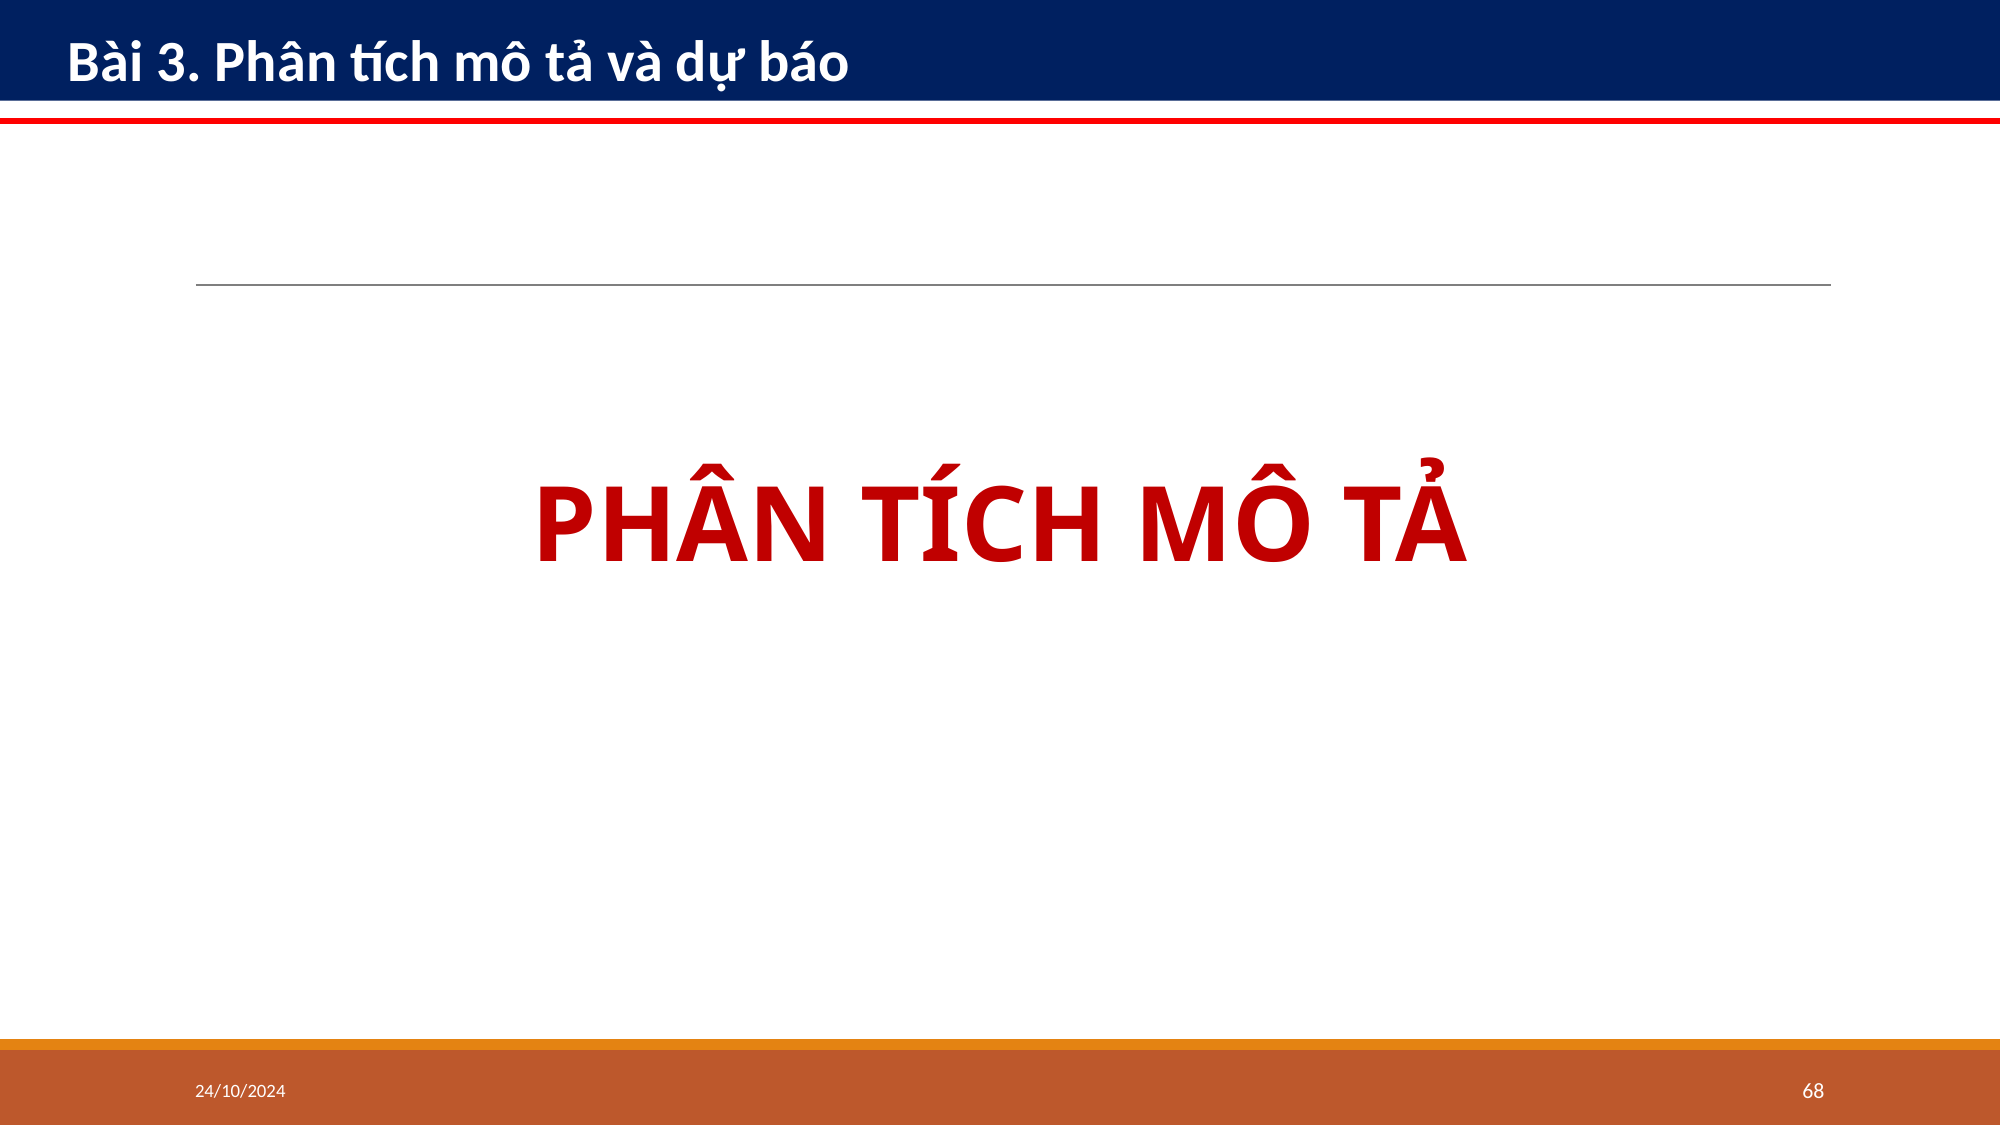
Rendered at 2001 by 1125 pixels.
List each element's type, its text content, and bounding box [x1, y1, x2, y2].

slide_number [180, 1059, 586, 1120]
text_box PHÂN TÍCH MÔ TẢ [359, 451, 1641, 591]
text_box Bài 3. Phân tích mô tả và dự báo [0, 0, 2000, 101]
slide_number ‹#› [1624, 1059, 1840, 1120]
